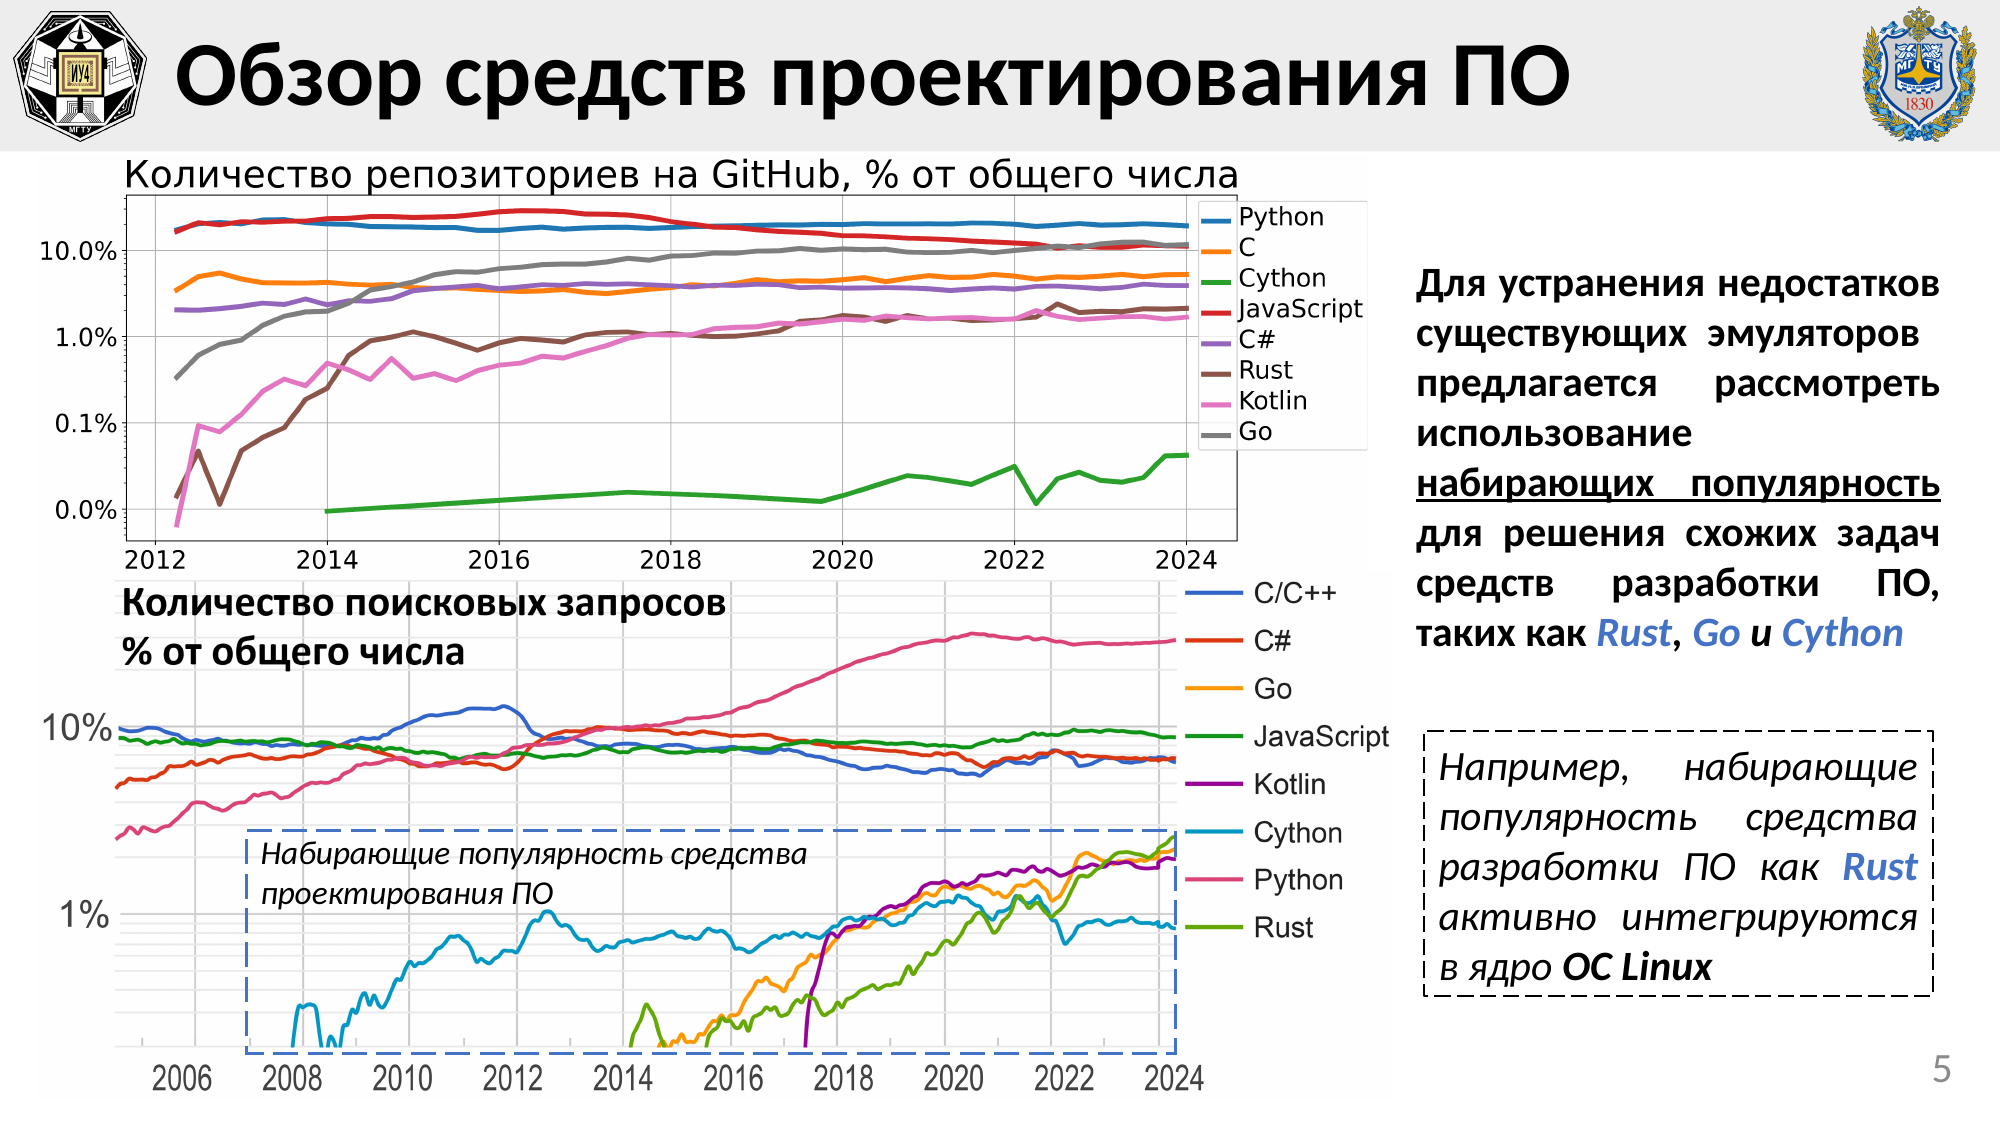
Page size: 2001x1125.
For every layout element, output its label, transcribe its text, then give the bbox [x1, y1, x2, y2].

slide_number 5 [1517, 1036, 1968, 1097]
picture [13, 11, 147, 142]
text_box Для устранения недостатков существующих эмуляторов предлагается рассмотреть использование набирающих популярность для решения схожих задач средств разработки ПО, таких как Rust, Go и Cython [1401, 247, 1956, 663]
picture [36, 155, 1394, 1099]
title Обзор средств проектирования ПО [160, 0, 1850, 152]
picture [1862, 6, 1977, 142]
text_box Например, набирающие популярность средства разработки ПО как Rust активно интегрируются в ядро ОС Linux [1423, 731, 1933, 997]
